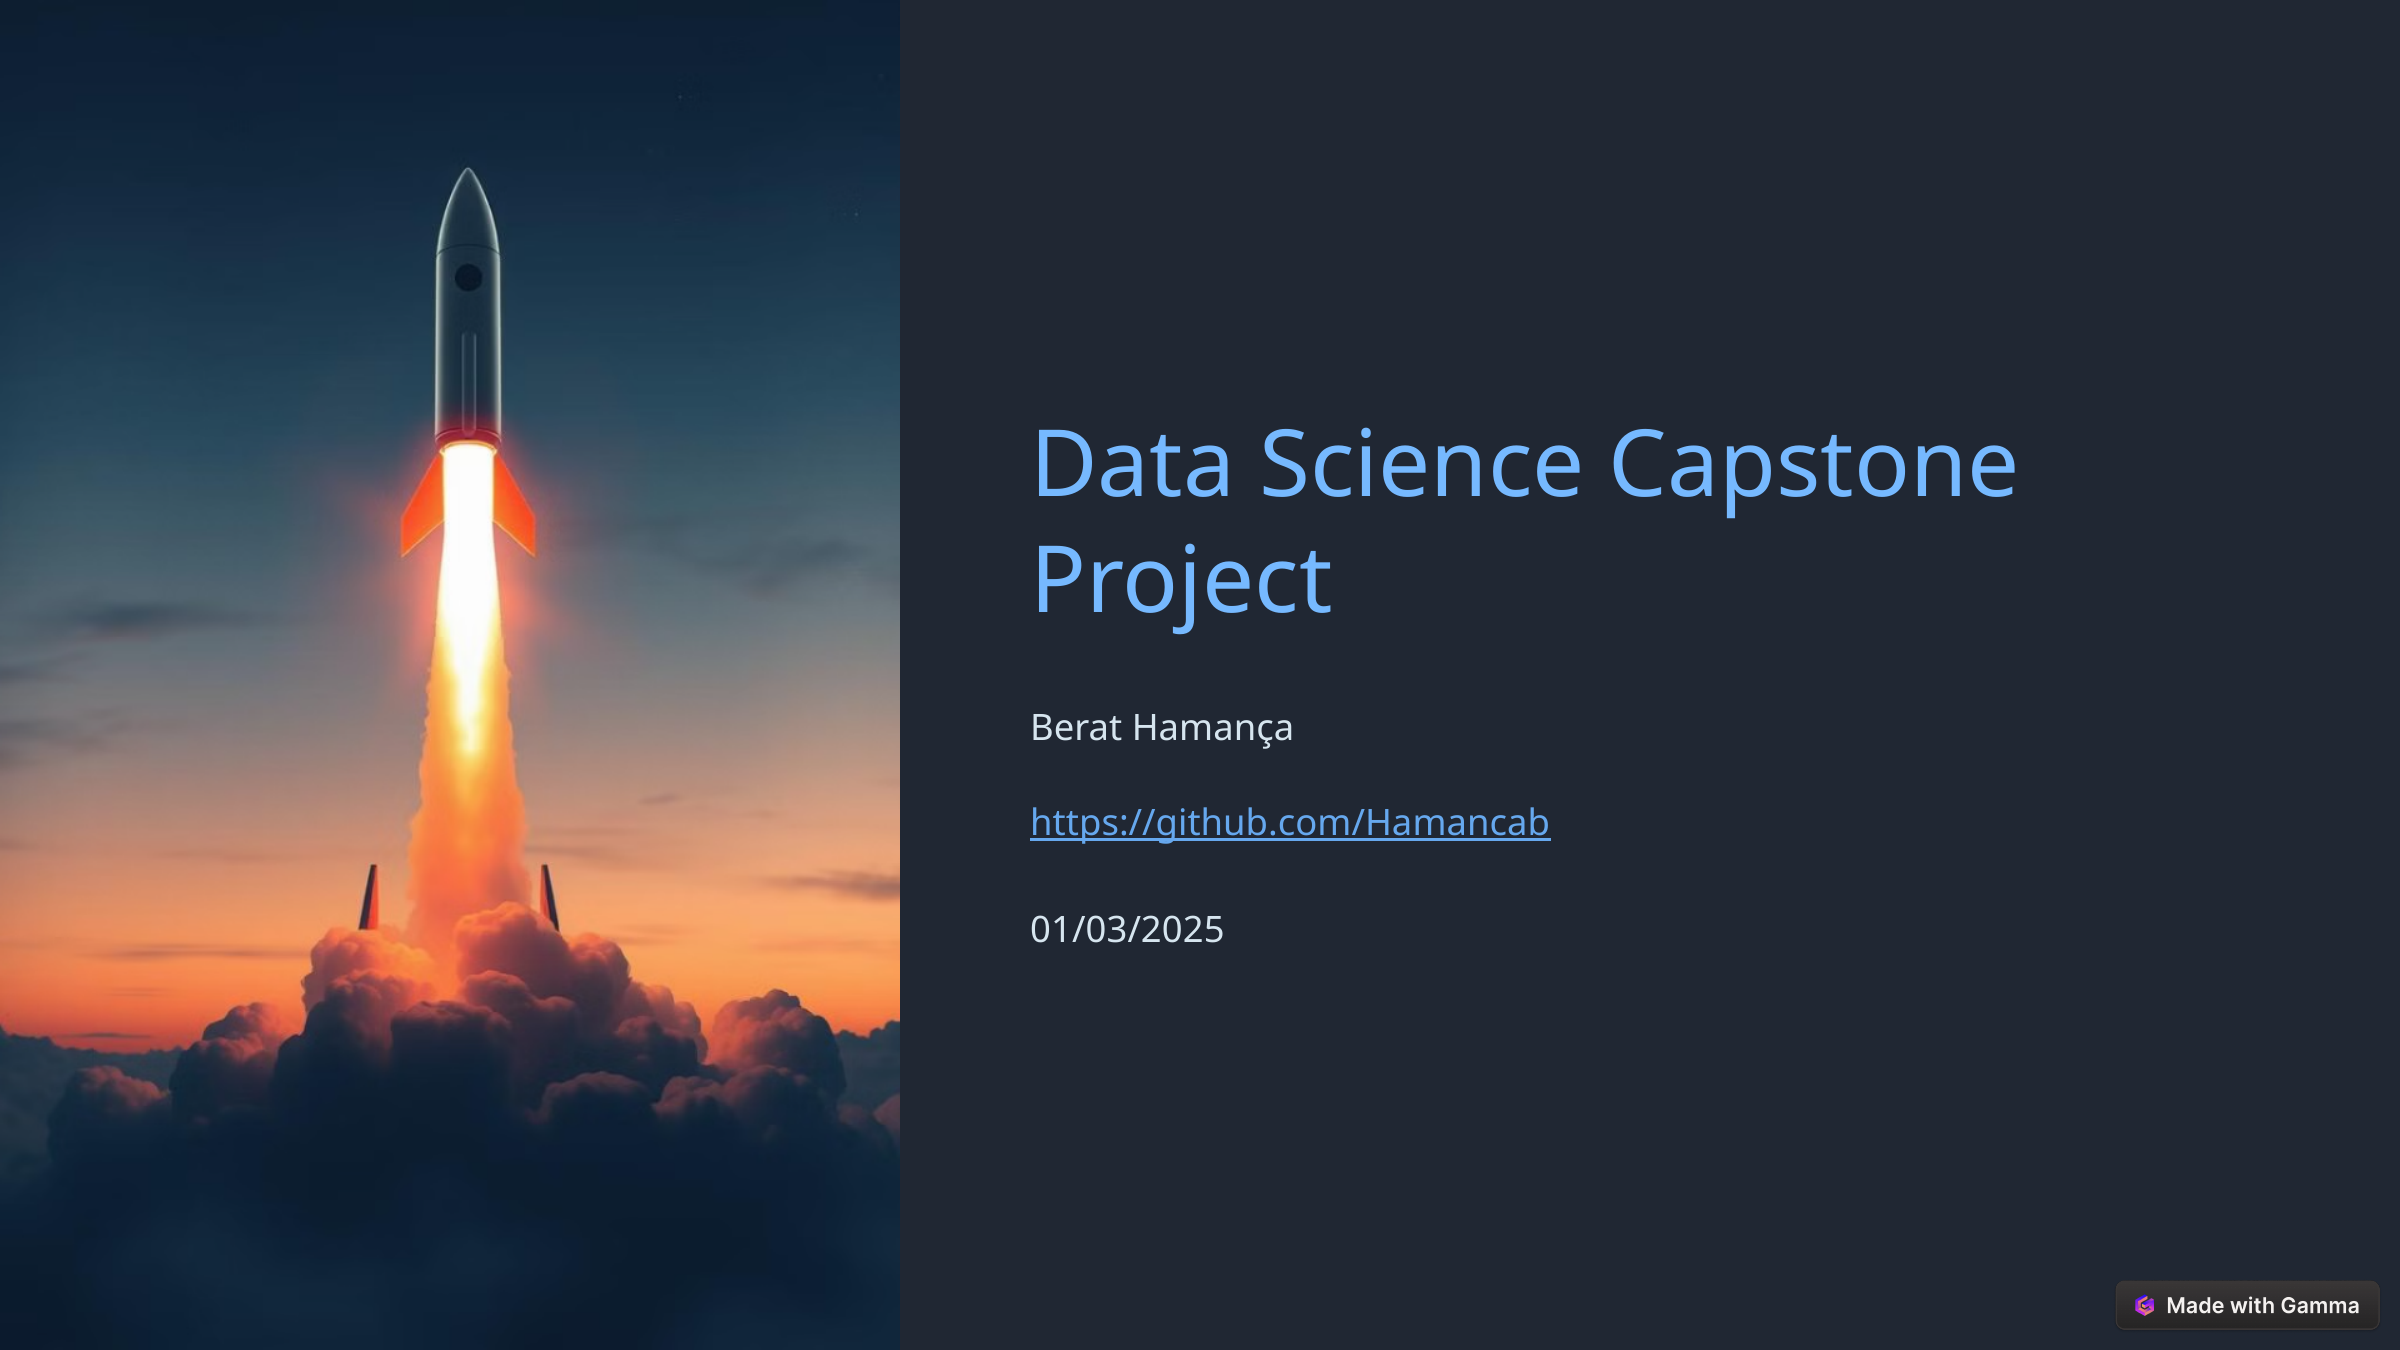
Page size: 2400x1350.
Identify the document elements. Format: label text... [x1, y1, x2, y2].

text_box https://github.com/Hamancab [1030, 789, 2270, 849]
picture [2106, 1271, 2389, 1339]
text_box Berat Hamança [1030, 687, 2270, 748]
text_box 01/03/2025 [1030, 890, 2270, 951]
picture [0, 0, 900, 1350]
text_box Data Science Capstone Project [1030, 399, 2270, 633]
